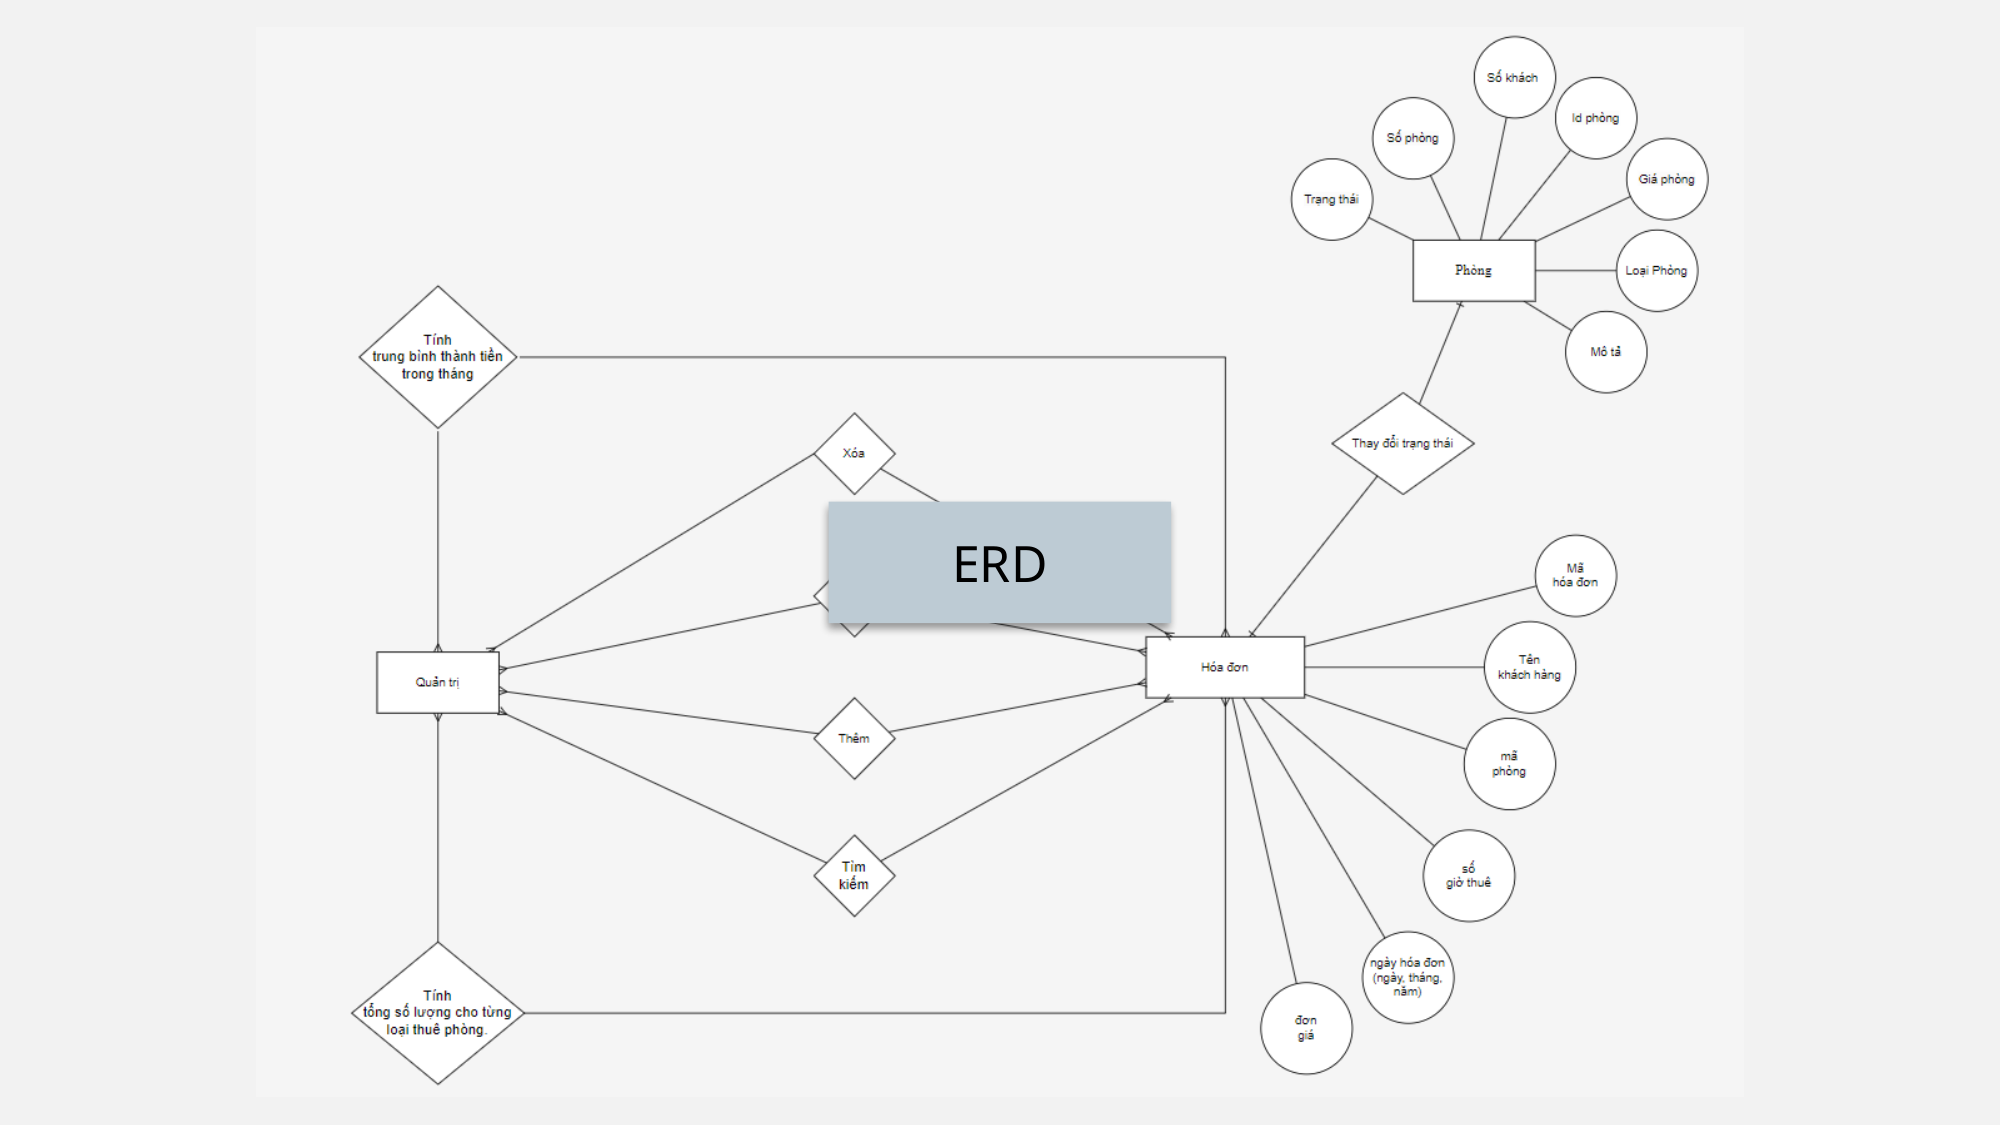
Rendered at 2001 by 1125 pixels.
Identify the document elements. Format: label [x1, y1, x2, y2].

picture [256, 27, 1744, 1097]
